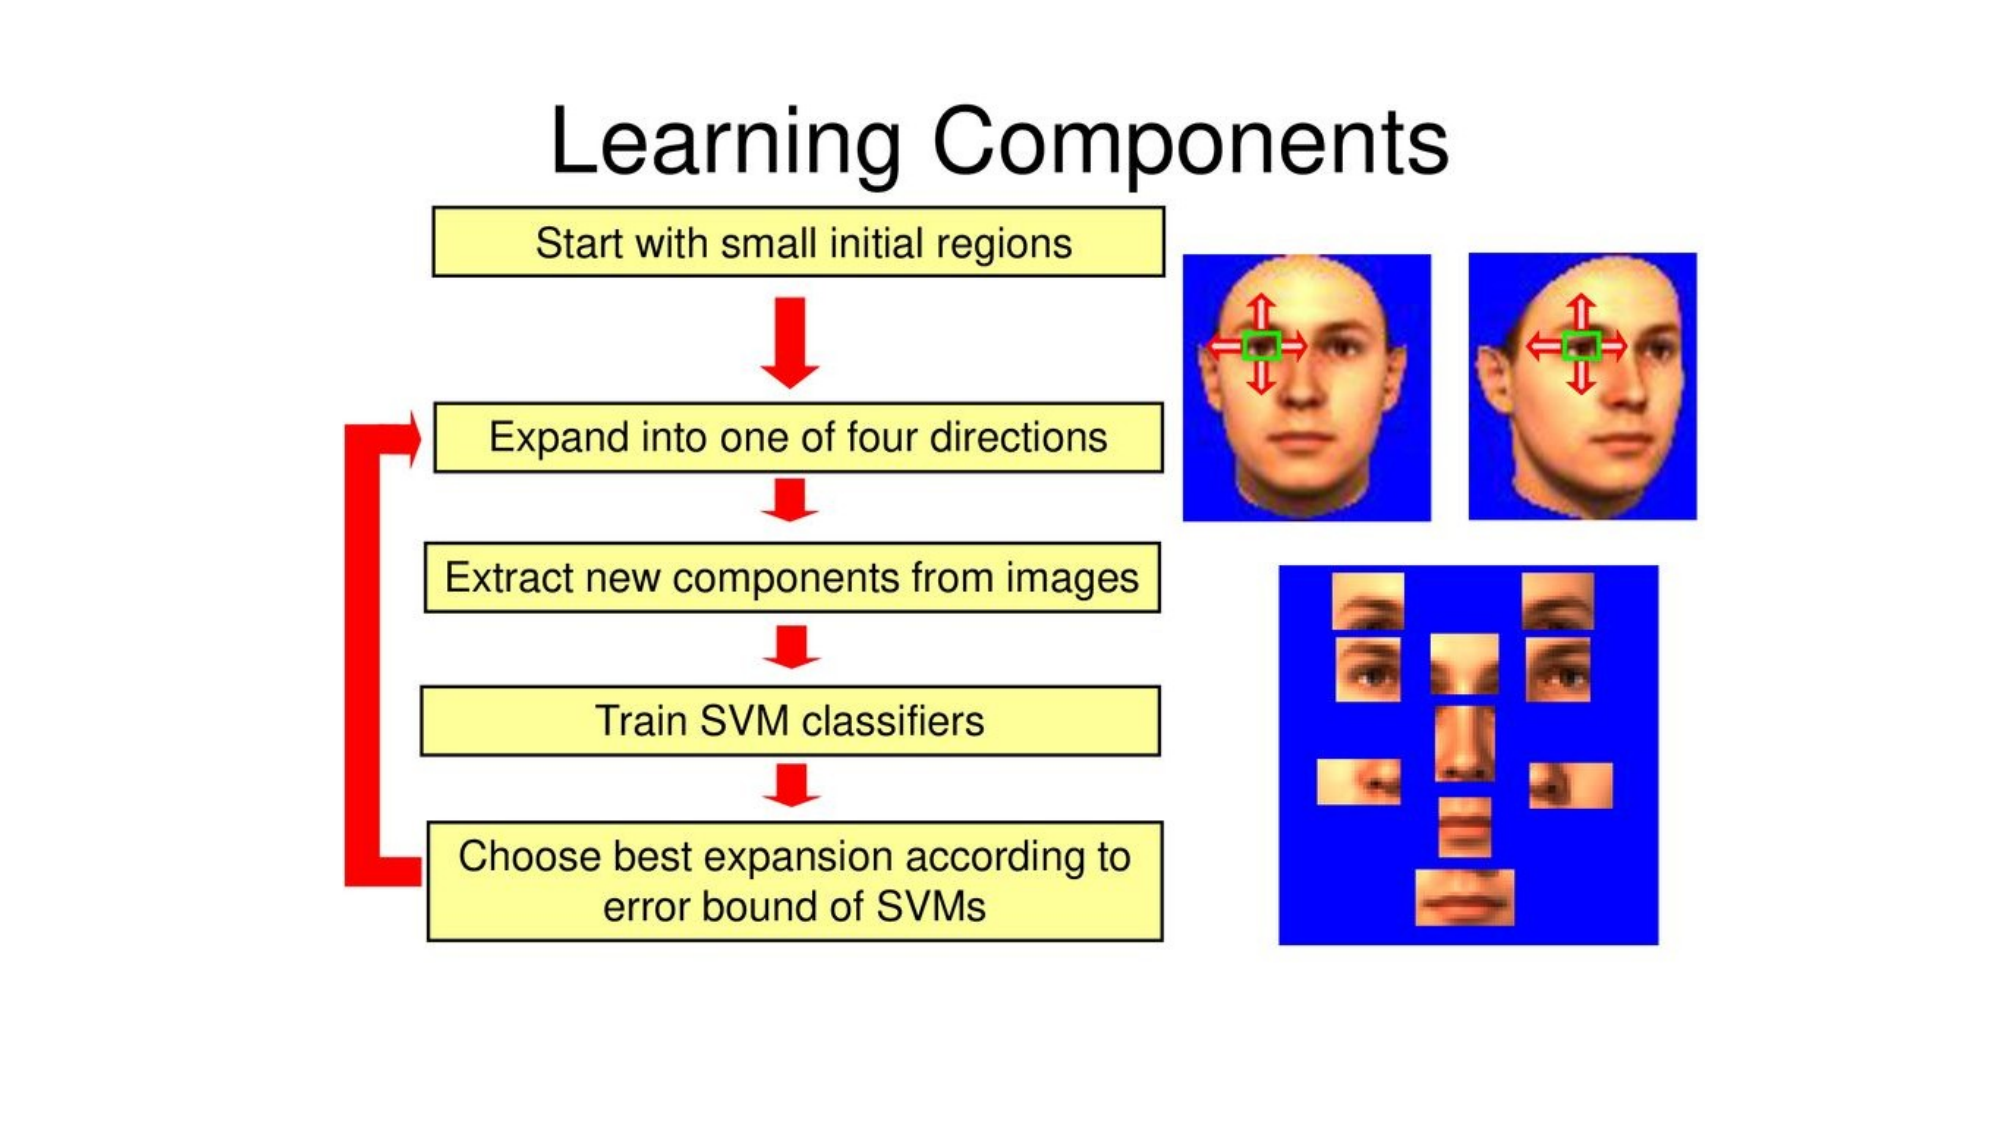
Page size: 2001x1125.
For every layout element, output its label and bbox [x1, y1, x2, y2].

picture [342, 93, 1705, 963]
